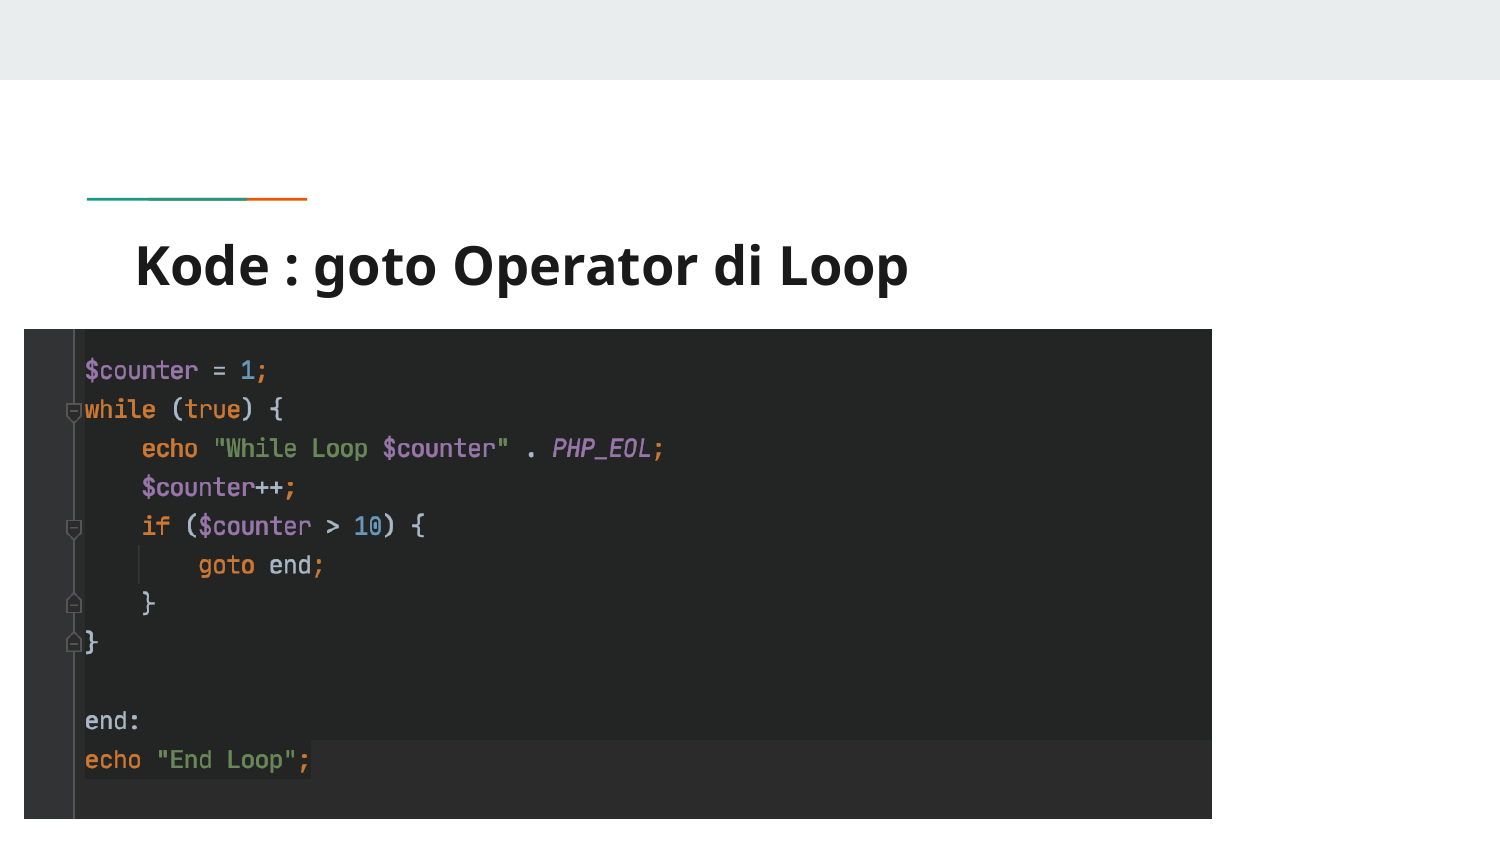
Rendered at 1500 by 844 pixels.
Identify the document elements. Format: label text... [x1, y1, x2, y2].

title Kode : goto Operator di Loop [119, 216, 1381, 305]
picture [24, 328, 1212, 819]
